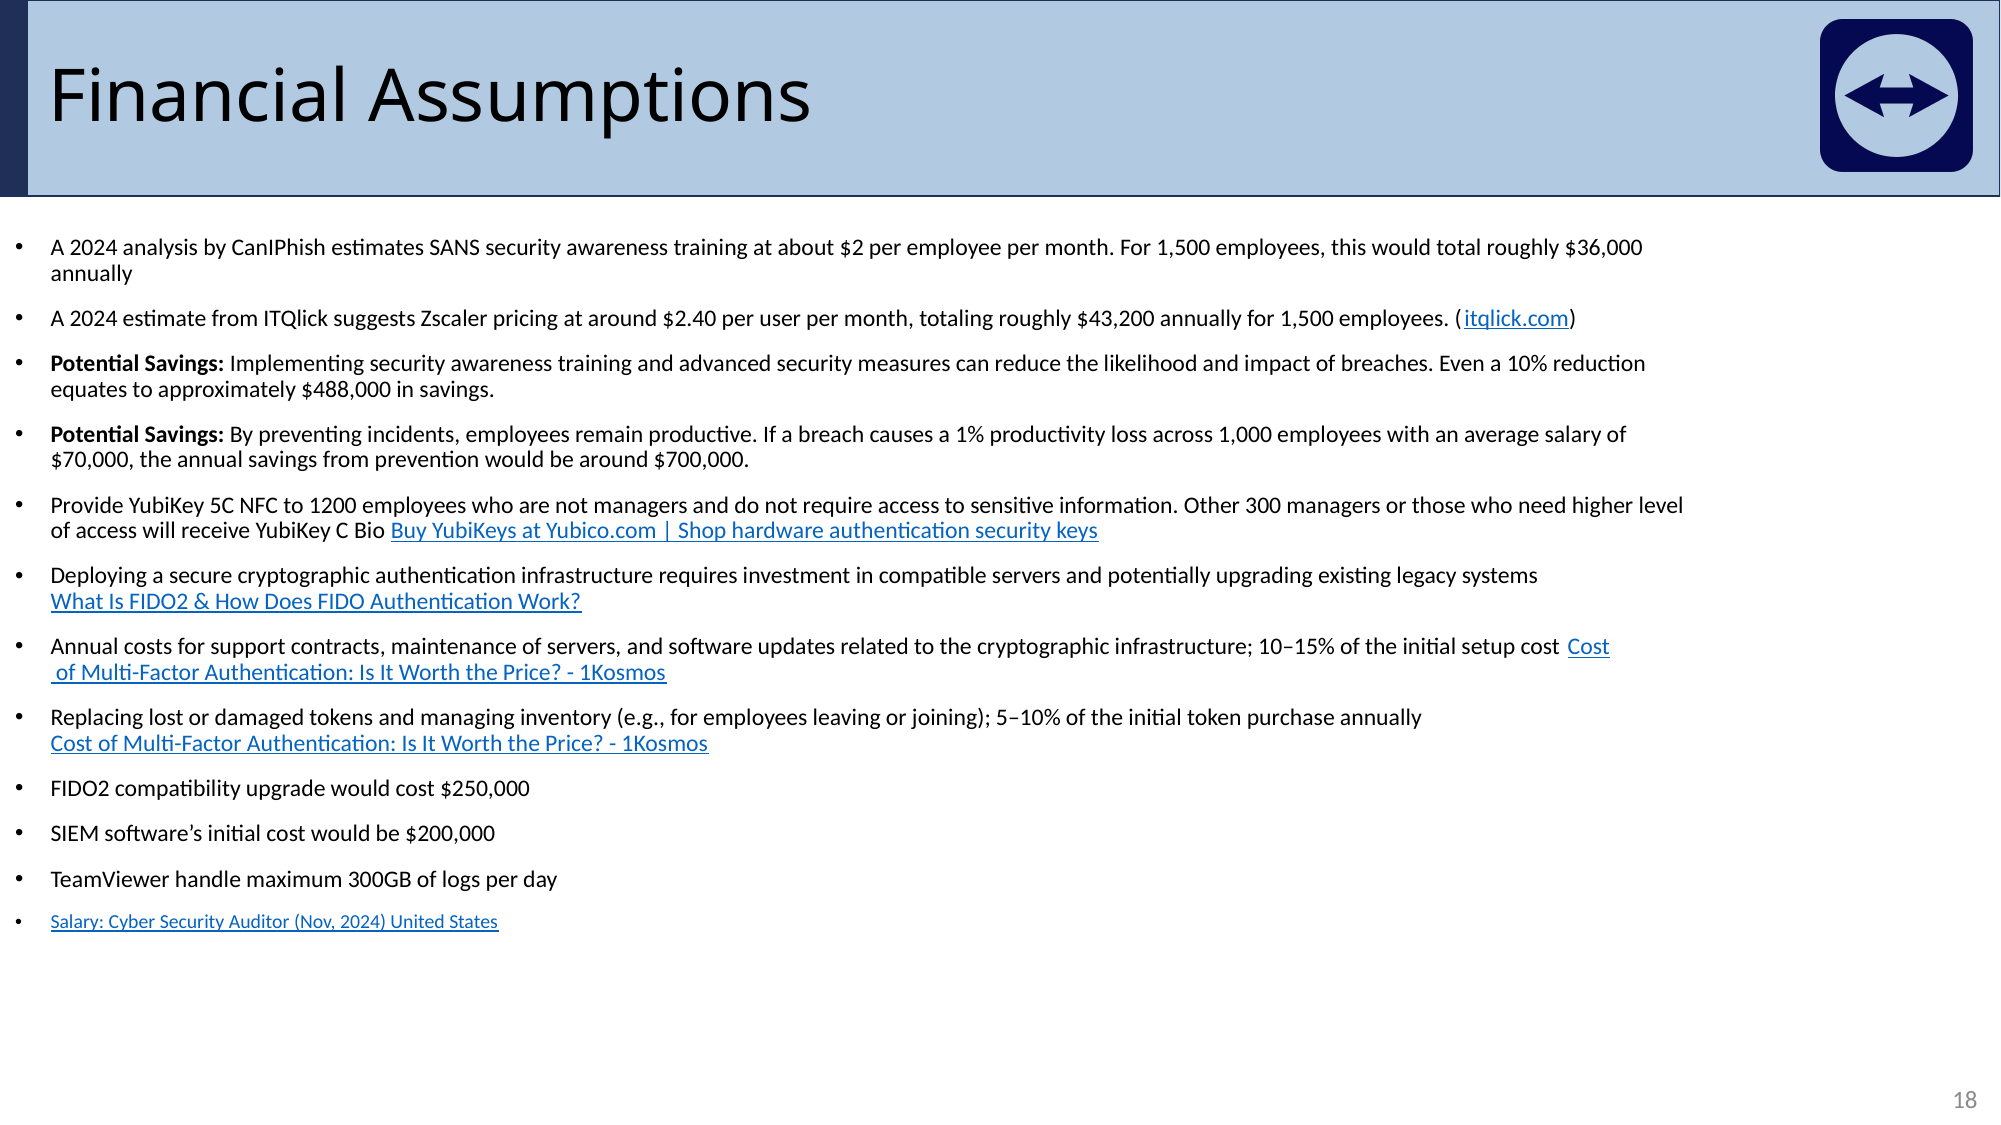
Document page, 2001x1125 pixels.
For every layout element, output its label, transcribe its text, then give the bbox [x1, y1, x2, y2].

list A 2024 analysis by CanIPhish estimates SANS security awareness training at about $2 per employee per month. For 1,500 employees, this would total roughly $36,000 annually A 2024 estimate from ITQlick suggests Zscaler pricing at around $2.40 per user per month, totaling roughly $43,200 annually for 1,500 employees. (itqlick.com) Potential Savings: Implementing security awareness training and advanced security measures can reduce the likelihood and impact of breaches. Even a 10% reduction equates to approximately $488,000 in savings. Potential Savings: By preventing incidents, employees remain productive. If a breach causes a 1% productivity loss across 1,000 employees with an average salary of $70,000, the annual savings from prevention would be around $700,000. Provide YubiKey 5C NFC to 1200 employees who are not managers and do not require access to sensitive information. Other 300 managers or those who need higher level of access will receive YubiKey C Bio Buy YubiKeys at Yubico.com | Shop hardware authentication security keys Deploying a secure cryptographic authentication infrastructure requires investment in compatible servers and potentially upgrading existing legacy systems What Is FIDO2 & How Does FIDO Authentication Work? Annual costs for support contracts, maintenance of servers, and software updates related to the cryptographic infrastructure; 10–15% of the initial setup cost Cost of Multi-Factor Authentication: Is It Worth the Price? - 1Kosmos Replacing lost or damaged tokens and managing inventory (e.g., for employees leaving or joining); 5–10% of the initial token purchase annually Cost of Multi-Factor Authentication: Is It Worth the Price? - 1Kosmos FIDO2 compatibility upgrade would cost $250,000 SIEM software’s initial cost would be $200,000 TeamViewer handle maximum 300GB of logs per day Salary: Cyber Security Auditor (Nov, 2024) United States [0, 227, 1725, 942]
slide_number 18 [1913, 1068, 1993, 1125]
title Financial Assumptions [33, 0, 1759, 196]
picture [1820, 19, 1973, 172]
